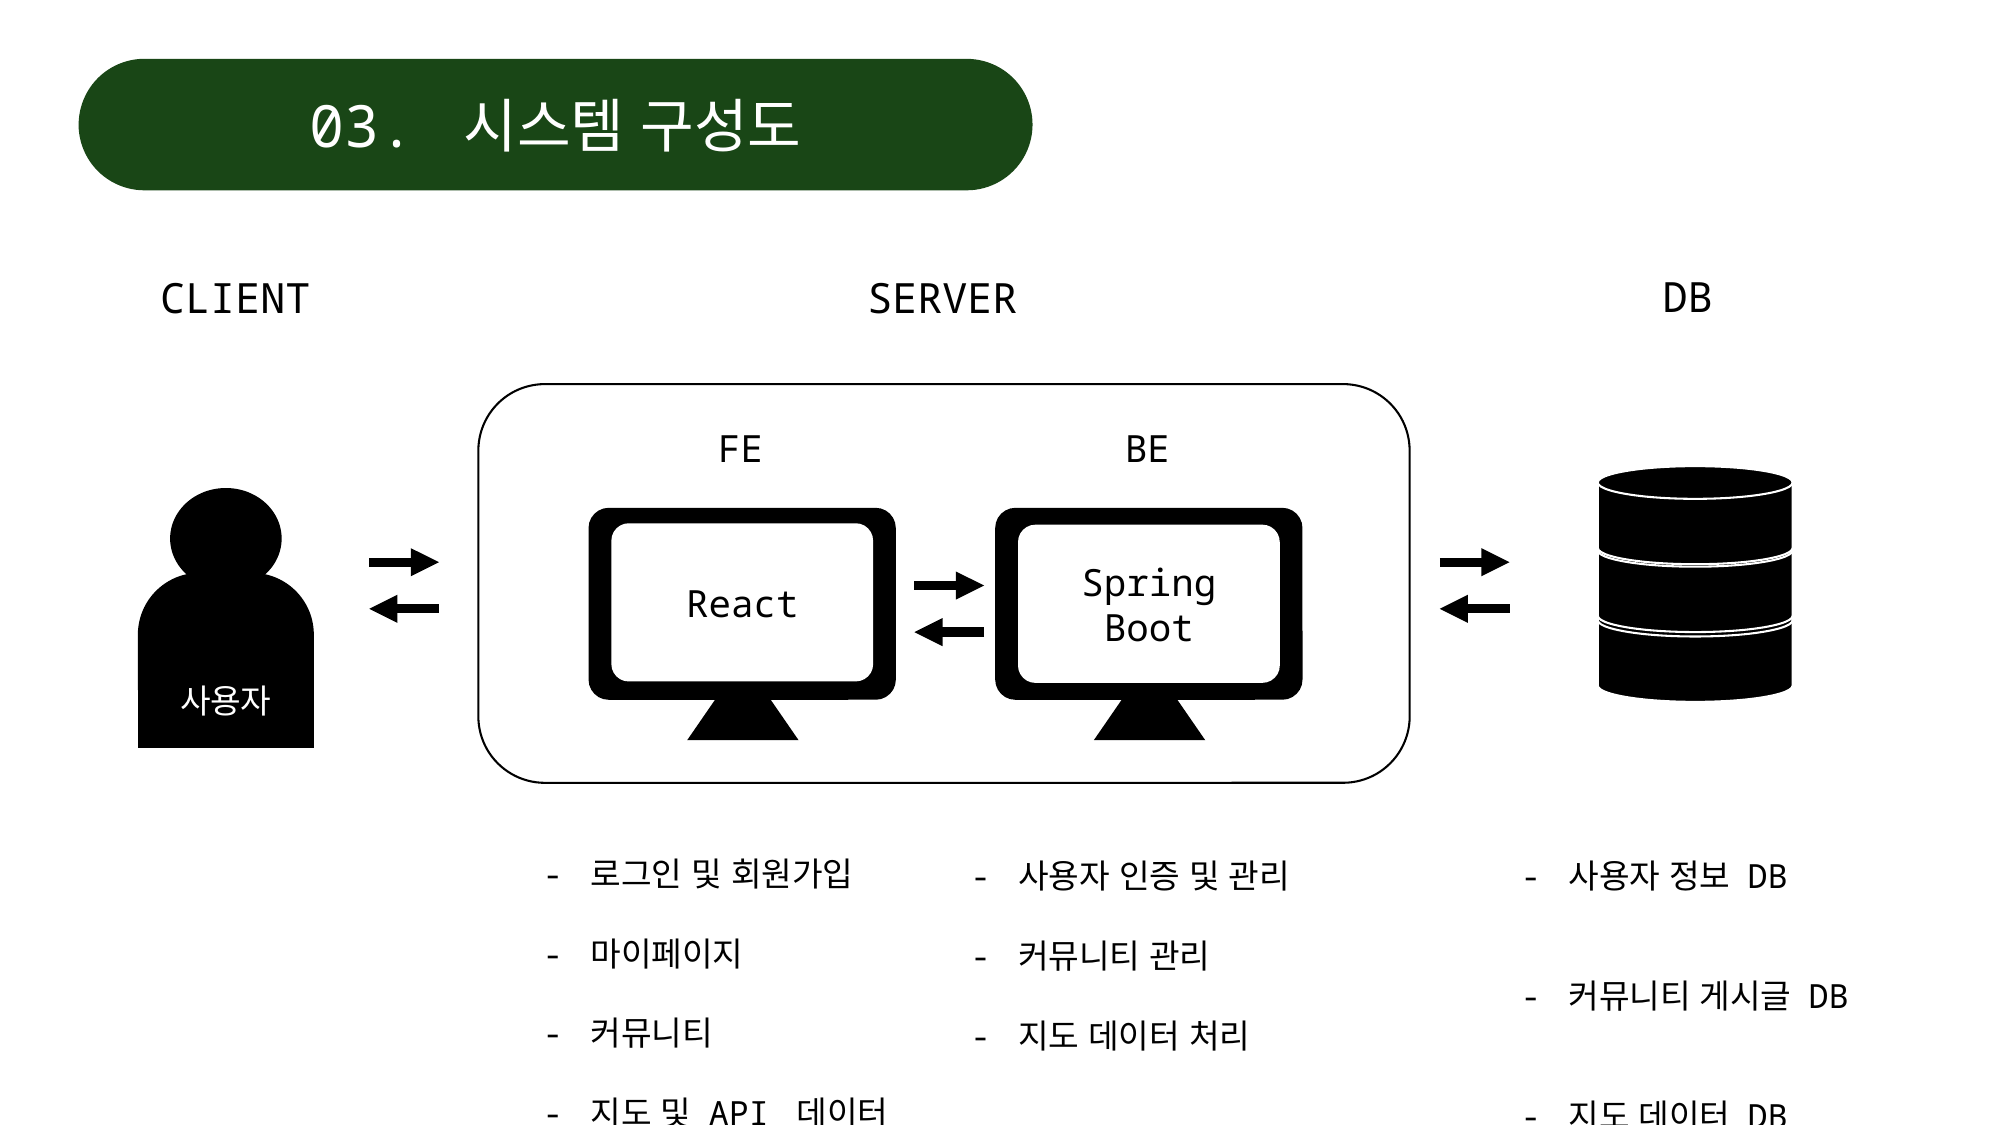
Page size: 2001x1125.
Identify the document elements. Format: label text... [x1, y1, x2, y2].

text_box [1596, 618, 1794, 703]
text_box - 사용자 인증 및 관리 - 커뮤니티 관리 - 지도 데이터 처리 [955, 848, 1410, 1103]
text_box [1596, 465, 1794, 566]
text_box BE [1110, 417, 1185, 478]
text_box - 로그인 및 회원가입 - 마이페이지 - 커뮤니티 - 지도 및 API 데이터 [528, 845, 915, 1125]
text_box [477, 383, 1411, 784]
text_box SERVER [852, 264, 1032, 329]
text_box CLIENT [145, 264, 325, 329]
text_box [1596, 549, 1794, 634]
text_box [138, 488, 313, 747]
text_box - 사용자 정보 DB - 커뮤니티 게시글 DB - 지도 데이터 DB [1506, 848, 1885, 1125]
text_box DB [1647, 263, 1728, 328]
text_box 03. 시스템 구성도 [78, 58, 1033, 191]
text_box FE [703, 417, 778, 478]
